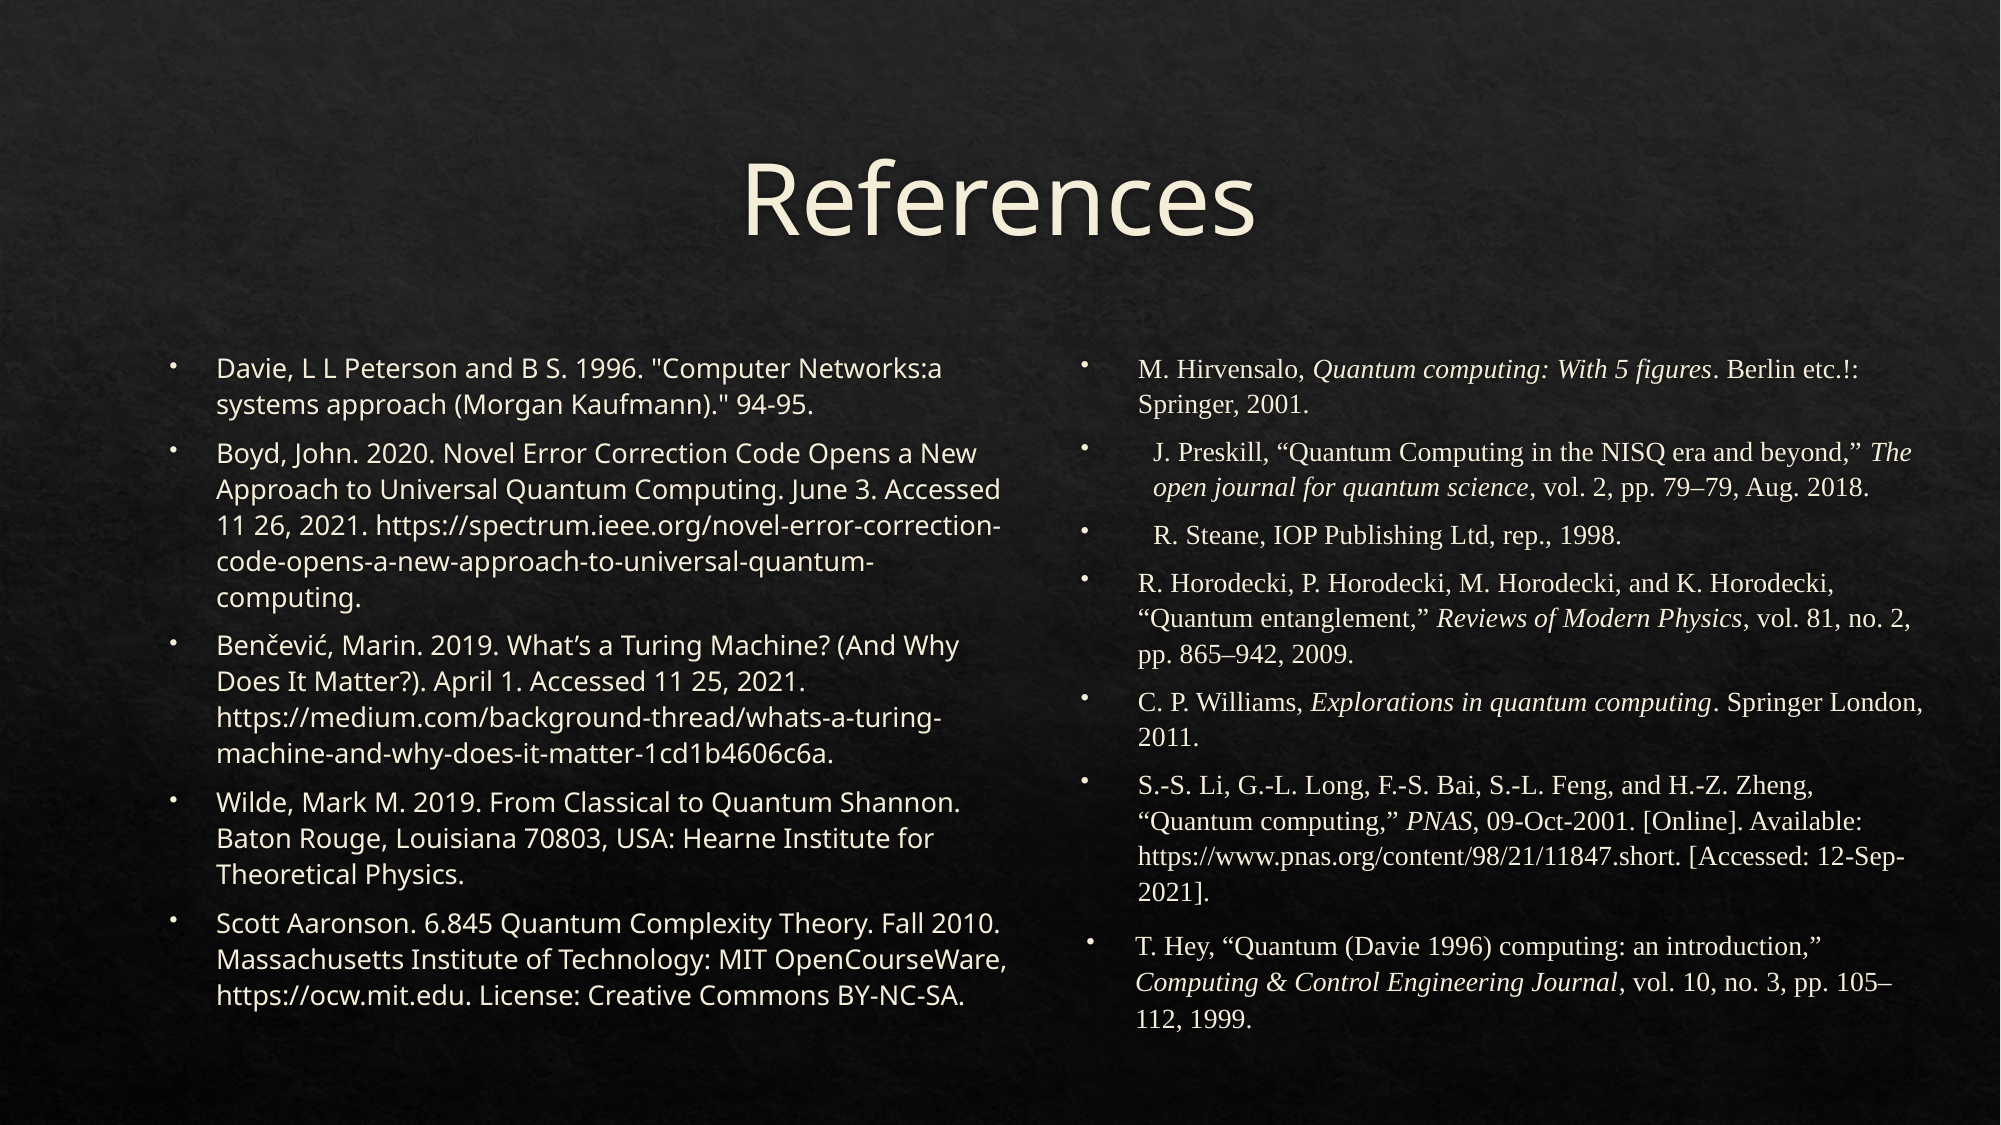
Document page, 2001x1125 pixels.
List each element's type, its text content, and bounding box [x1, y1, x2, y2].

title References [149, 99, 1849, 307]
list M. Hirvensalo, Quantum computing: With 5 figures. Berlin etc.!: Springer, 2001. J. Preskill, “Quantum Computing in the NISQ era and beyond,” The open journal for quantum science, vol. 2, pp. 79–79, Aug. 2018. R. Steane, IOP Publishing Ltd, rep., 1998. R. Horodecki, P. Horodecki, M. Horodecki, and K. Horodecki, “Quantum entanglement,” Reviews of Modern Physics, vol. 81, no. 2, pp. 865–942, 2009. C. P. Williams, Explorations in quantum computing. Springer London, 2011. S.-S. Li, G.-L. Long, F.-S. Bai, S.-L. Feng, and H.-Z. Zheng, “Quantum computing,” PNAS, 09-Oct-2001. [Online]. Available: https://www.pnas.org/content/98/21/11847.short. [Accessed: 12-Sep-2021]. T. Hey, “Quantum (Davie 1996) computing: an introduction,” Computing & Control Engineering Journal, vol. 10, no. 3, pp. 105–112, 1999. [1066, 340, 1953, 1042]
text_box Davie, L L Peterson and B S. 1996. "Computer Networks:a systems approach (Morgan Kaufmann)." 94-95. Boyd, John. 2020. Novel Error Correction Code Opens a New Approach to Universal Quantum Computing. June 3. Accessed 11 26, 2021. https://spectrum.ieee.org/novel-error-correction-code-opens-a-new-approach-to-universal-quantum-computing. Benčević, Marin. 2019. What’s a Turing Machine? (And Why Does It Matter?). April 1. Accessed 11 25, 2021. https://medium.com/background-thread/whats-a-turing-machine-and-why-does-it-matter-1cd1b4606c6a. Wilde, Mark M. 2019. From Classical to Quantum Shannon. Baton Rouge, Louisiana 70803, USA: Hearne Institute for Theoretical Physics. Scott Aaronson. 6.845 Quantum Complexity Theory. Fall 2010. Massachusetts Institute of Technology: MIT OpenCourseWare, https://ocw.mit.edu. License: Creative Commons BY-NC-SA. [149, 340, 1036, 1042]
